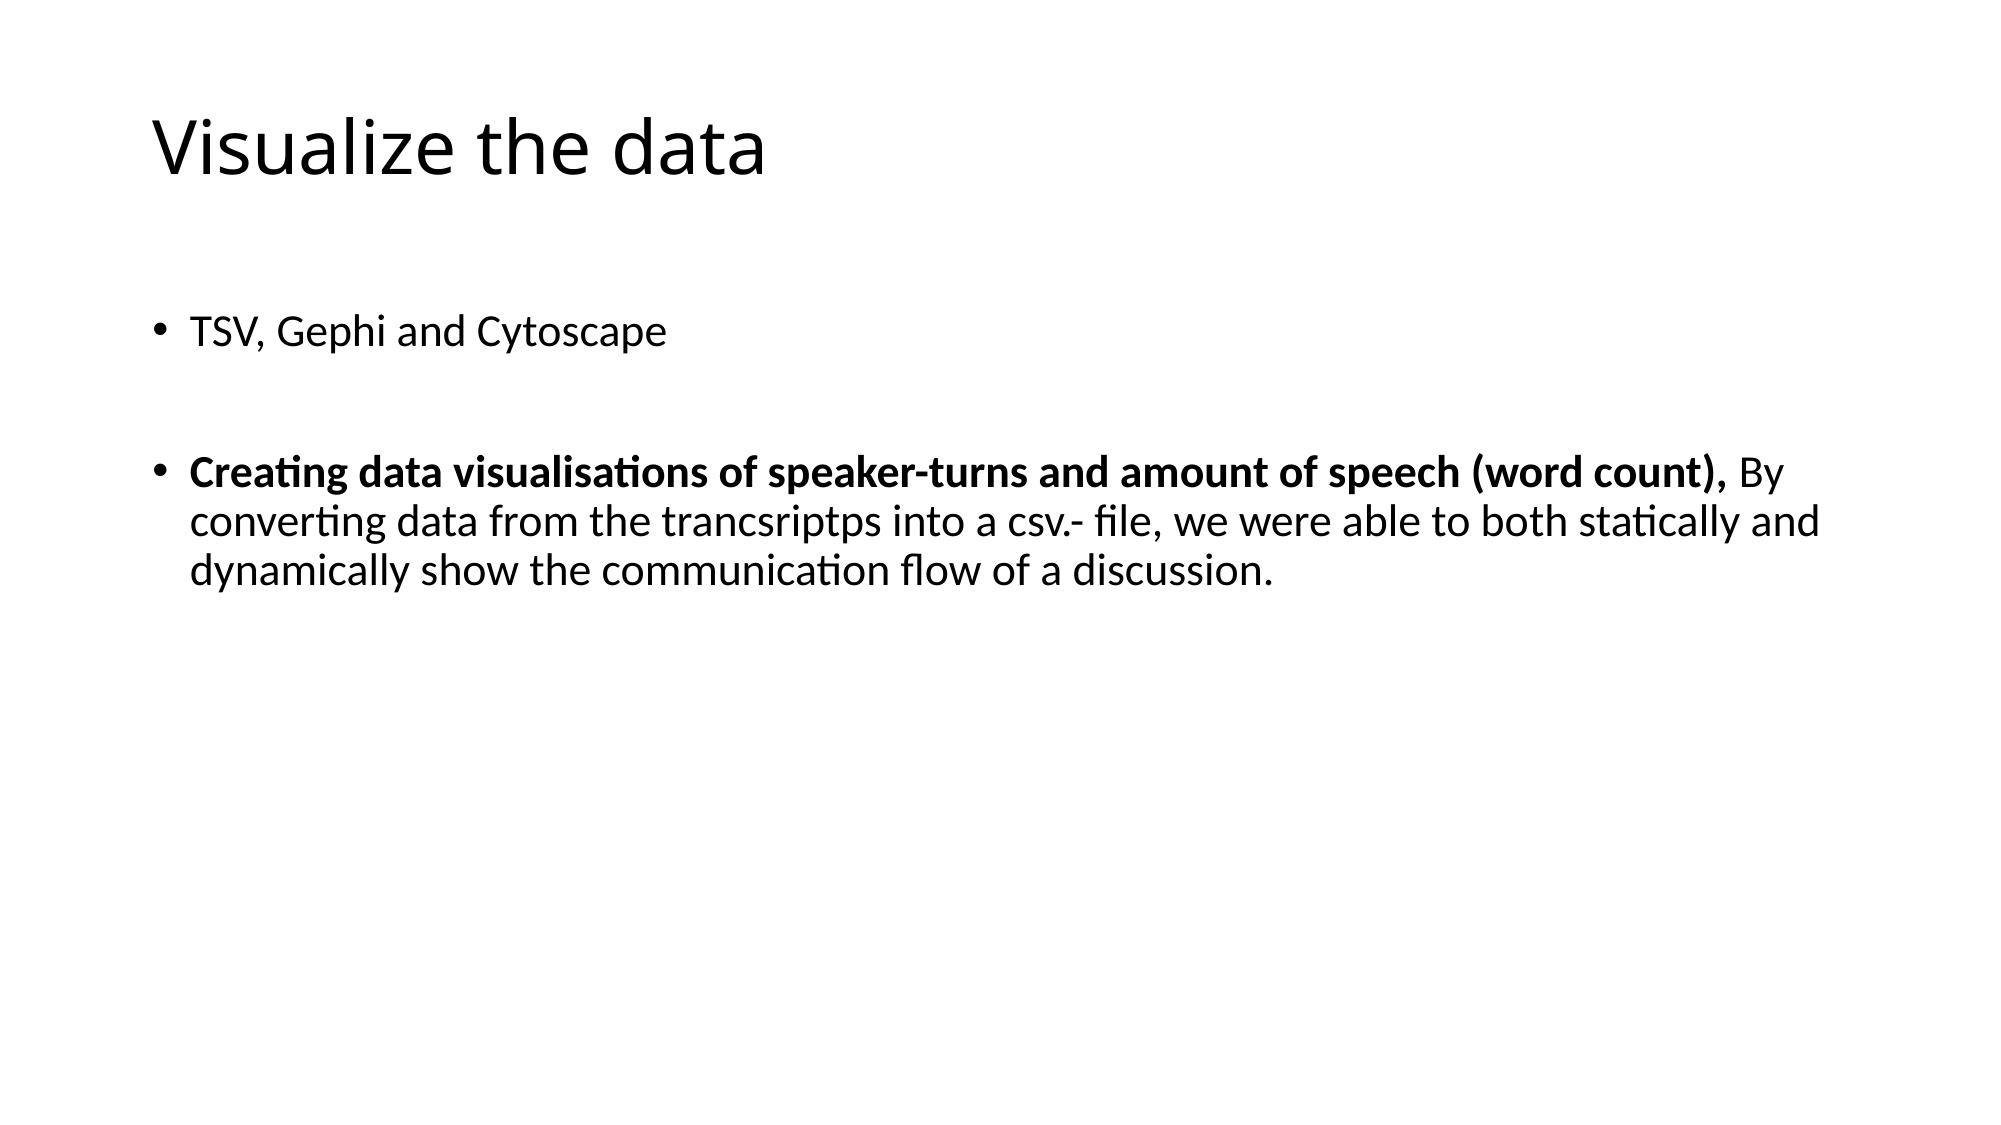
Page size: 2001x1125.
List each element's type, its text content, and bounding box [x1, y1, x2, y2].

title Visualize the data [137, 59, 1863, 242]
list TSV, Gephi and Cytoscape Creating data visualisations of speaker-turns and amount of speech (word count), By converting data from the trancsriptps into a csv.- file, we were able to both statically and dynamically show the communication flow of a discussion. [137, 299, 1863, 633]
